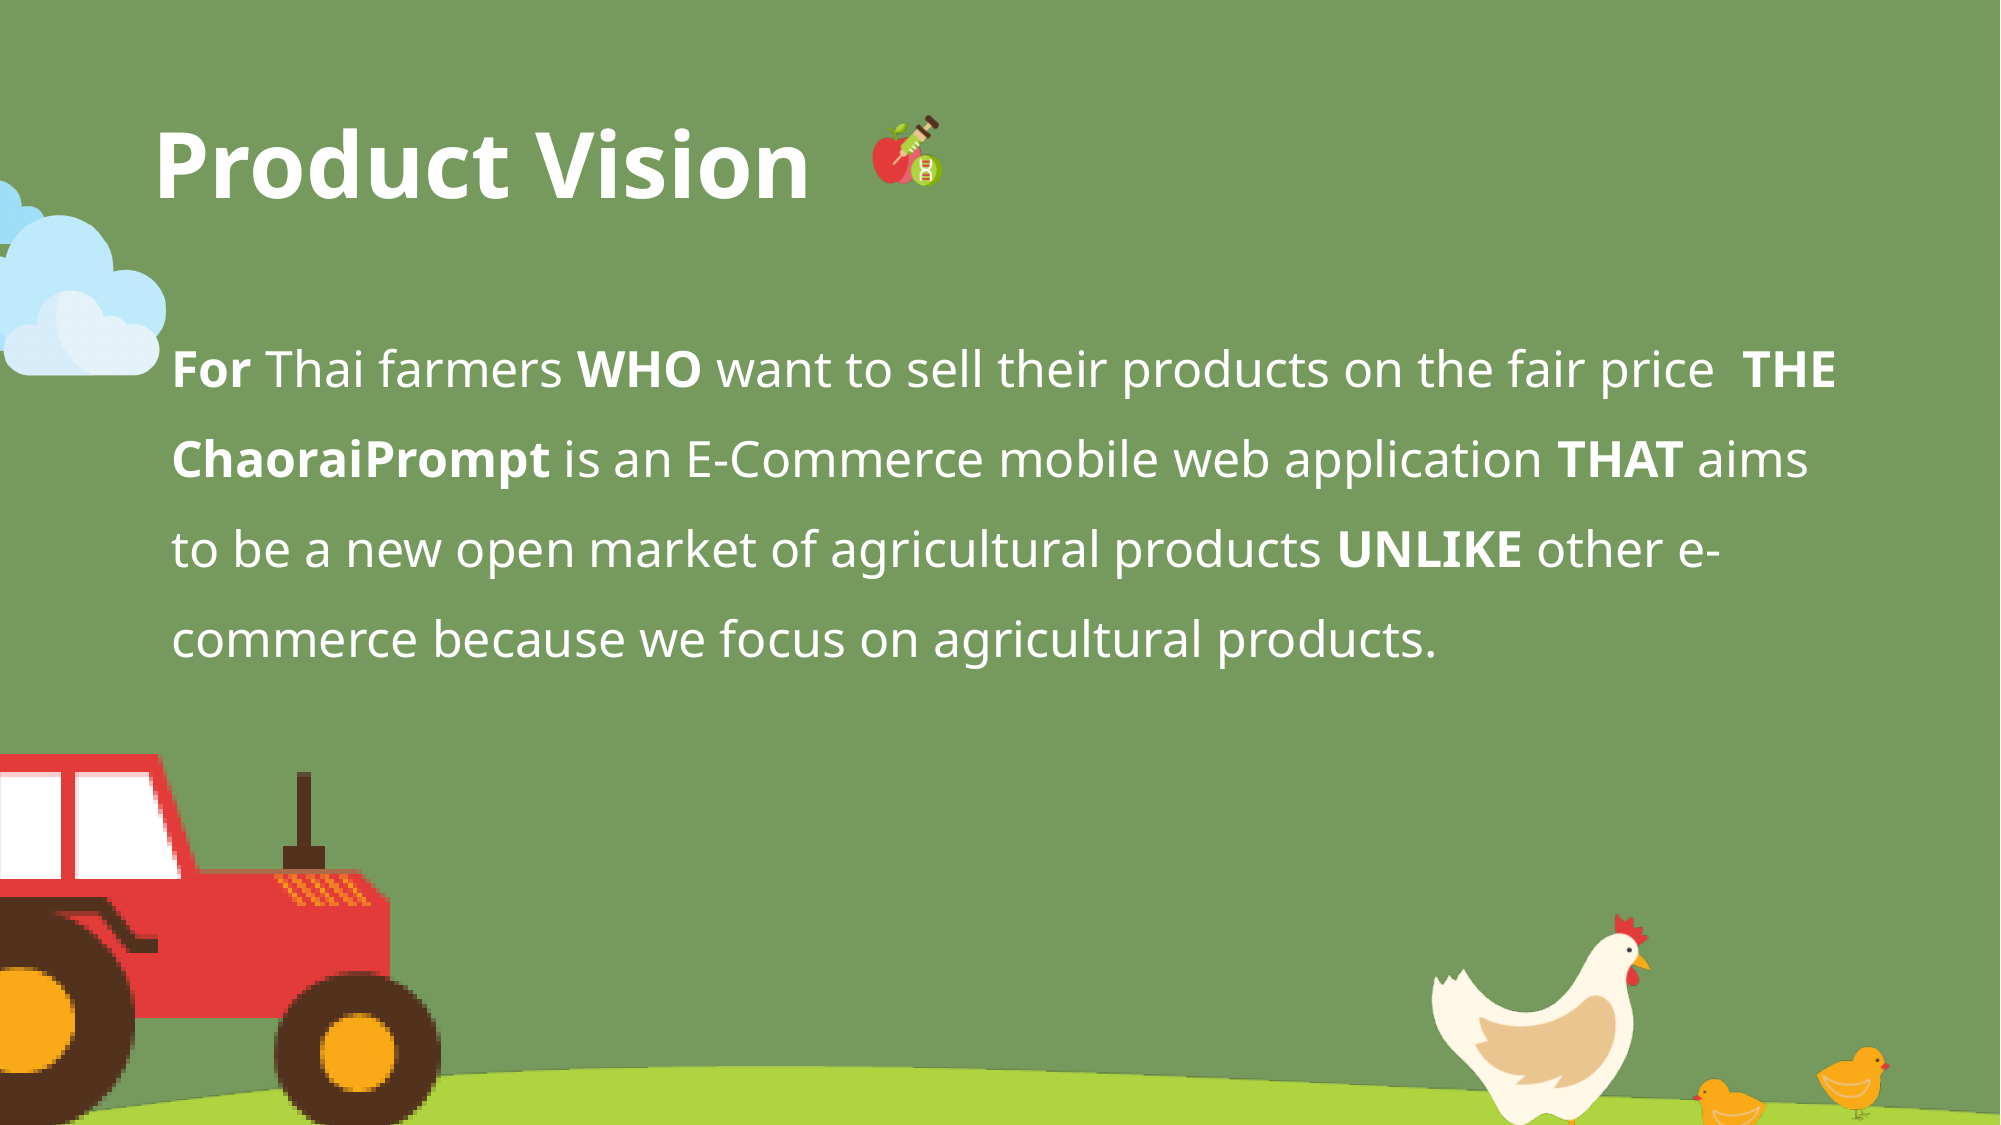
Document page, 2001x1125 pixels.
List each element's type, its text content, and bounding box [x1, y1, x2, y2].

picture [872, 115, 942, 186]
title Product Vision [137, 59, 1863, 278]
picture [0, 153, 166, 402]
picture [0, 754, 2000, 1125]
list For Thai farmers WHO want to sell their products on the fair price THE ChaoraiPrompt is an E-Commerce mobile web application THAT aims to be a new open market of agricultural products UNLIKE other e-commerce because we focus on agricultural products. [137, 299, 1863, 1014]
